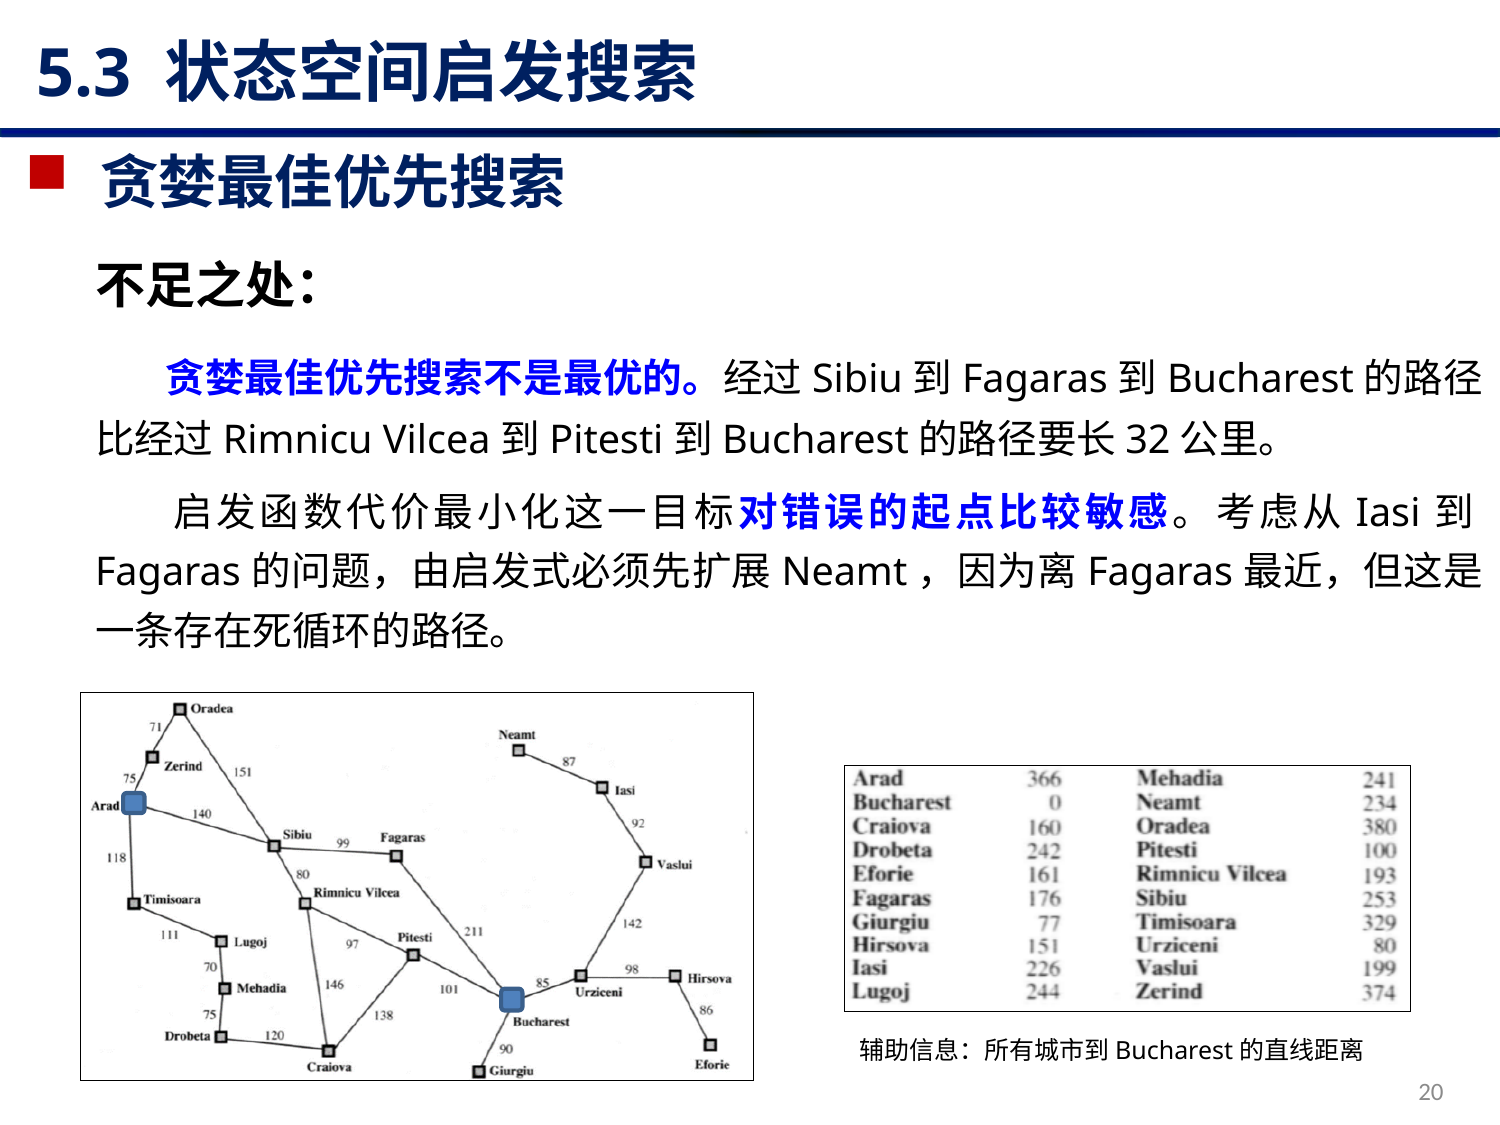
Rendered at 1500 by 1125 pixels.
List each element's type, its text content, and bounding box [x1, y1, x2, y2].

text_box 辅助信息：所有城市到Bucharest的直线距离 [844, 1020, 1410, 1072]
title 5.3 状态空间启发搜索 [21, 22, 1439, 116]
text_box 贪婪最佳优先搜索不是最优的。经过Sibiu到Fagaras到Bucharest的路径比经过Rimnicu Vilcea到Pitesti到Bucharest的路径要长32公里。 [80, 319, 1498, 467]
picture [0, 128, 1500, 138]
text_box 不足之处： [80, 231, 364, 319]
picture [844, 765, 1411, 1012]
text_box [79, 692, 754, 1081]
text_box 贪婪最佳优先搜索 [10, 145, 1393, 223]
slide_number 20 [1108, 1060, 1459, 1121]
text_box 启发函数代价最小化这一目标对错误的起点比较敏感。考虑从Iasi到Fagaras的问题，由启发式必须先扩展Neamt，因为离Fagaras最近，但这是一条存在死循环的路径。 [80, 467, 1498, 661]
